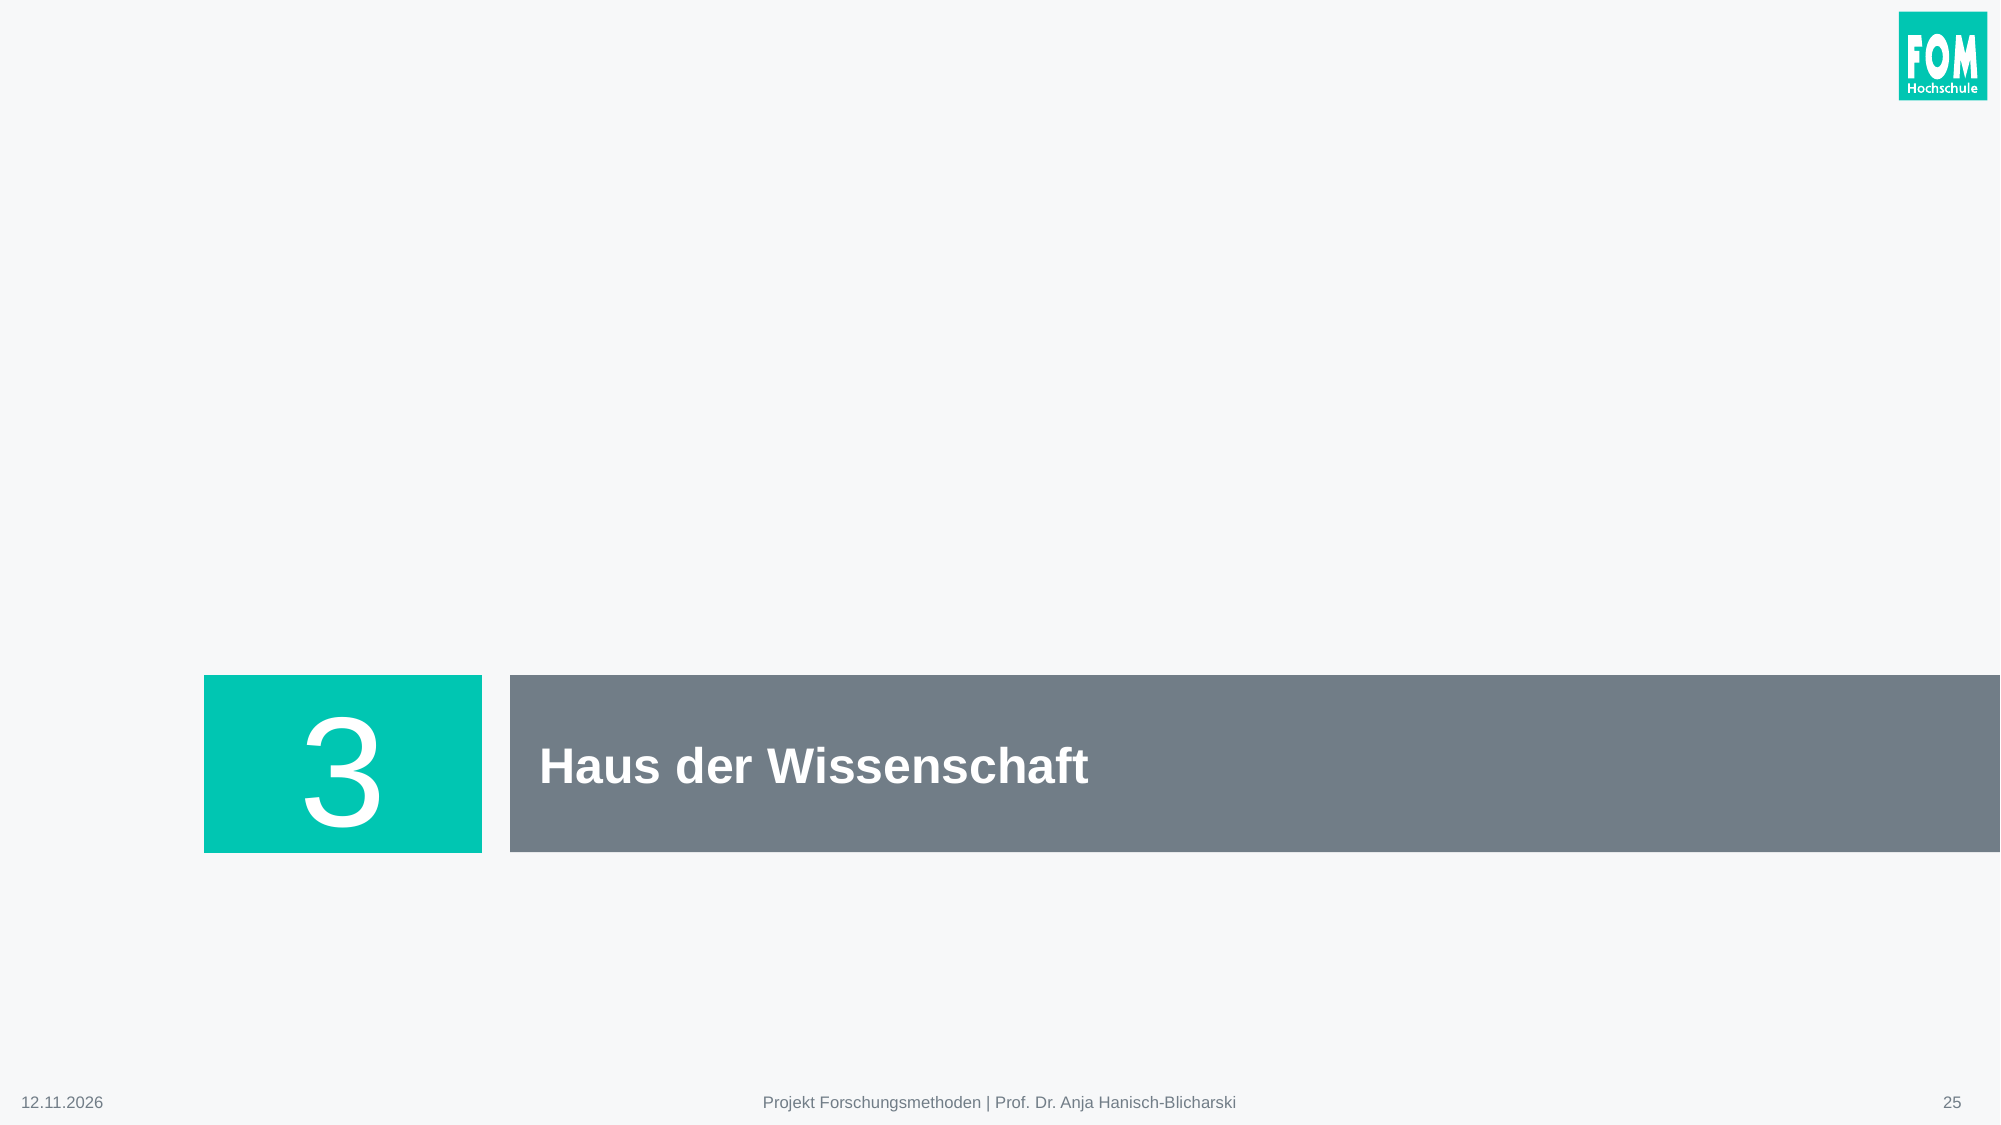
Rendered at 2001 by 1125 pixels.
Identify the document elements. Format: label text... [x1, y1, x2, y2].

list Haus der Wissenschaft [510, 675, 2000, 853]
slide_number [21, 1084, 357, 1125]
slide_number 25 [1659, 1084, 1977, 1125]
footer Projekt Forschungsmethoden | Prof. Dr. Anja Hanisch-Blicharski [391, 1084, 1609, 1125]
list 3 [204, 675, 482, 853]
